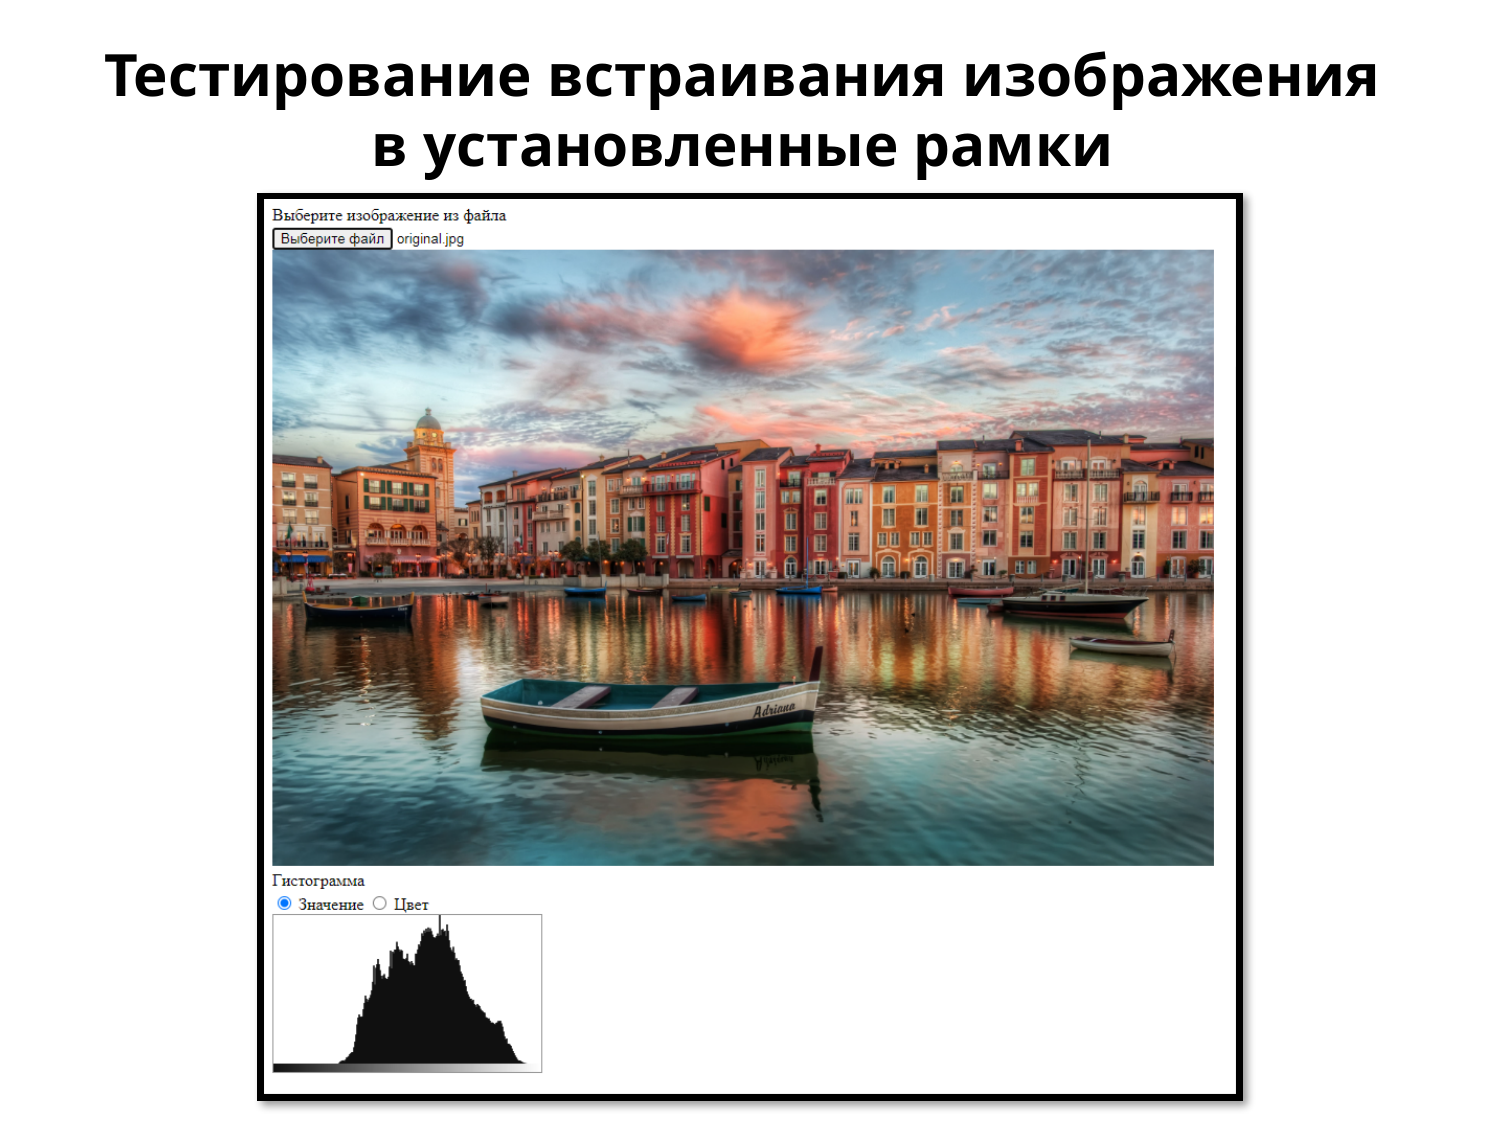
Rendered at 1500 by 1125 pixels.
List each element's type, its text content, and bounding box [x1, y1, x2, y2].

picture [263, 198, 1237, 1095]
text_box Тестирование встраивания изображения в установленные рамки [17, 30, 1483, 186]
